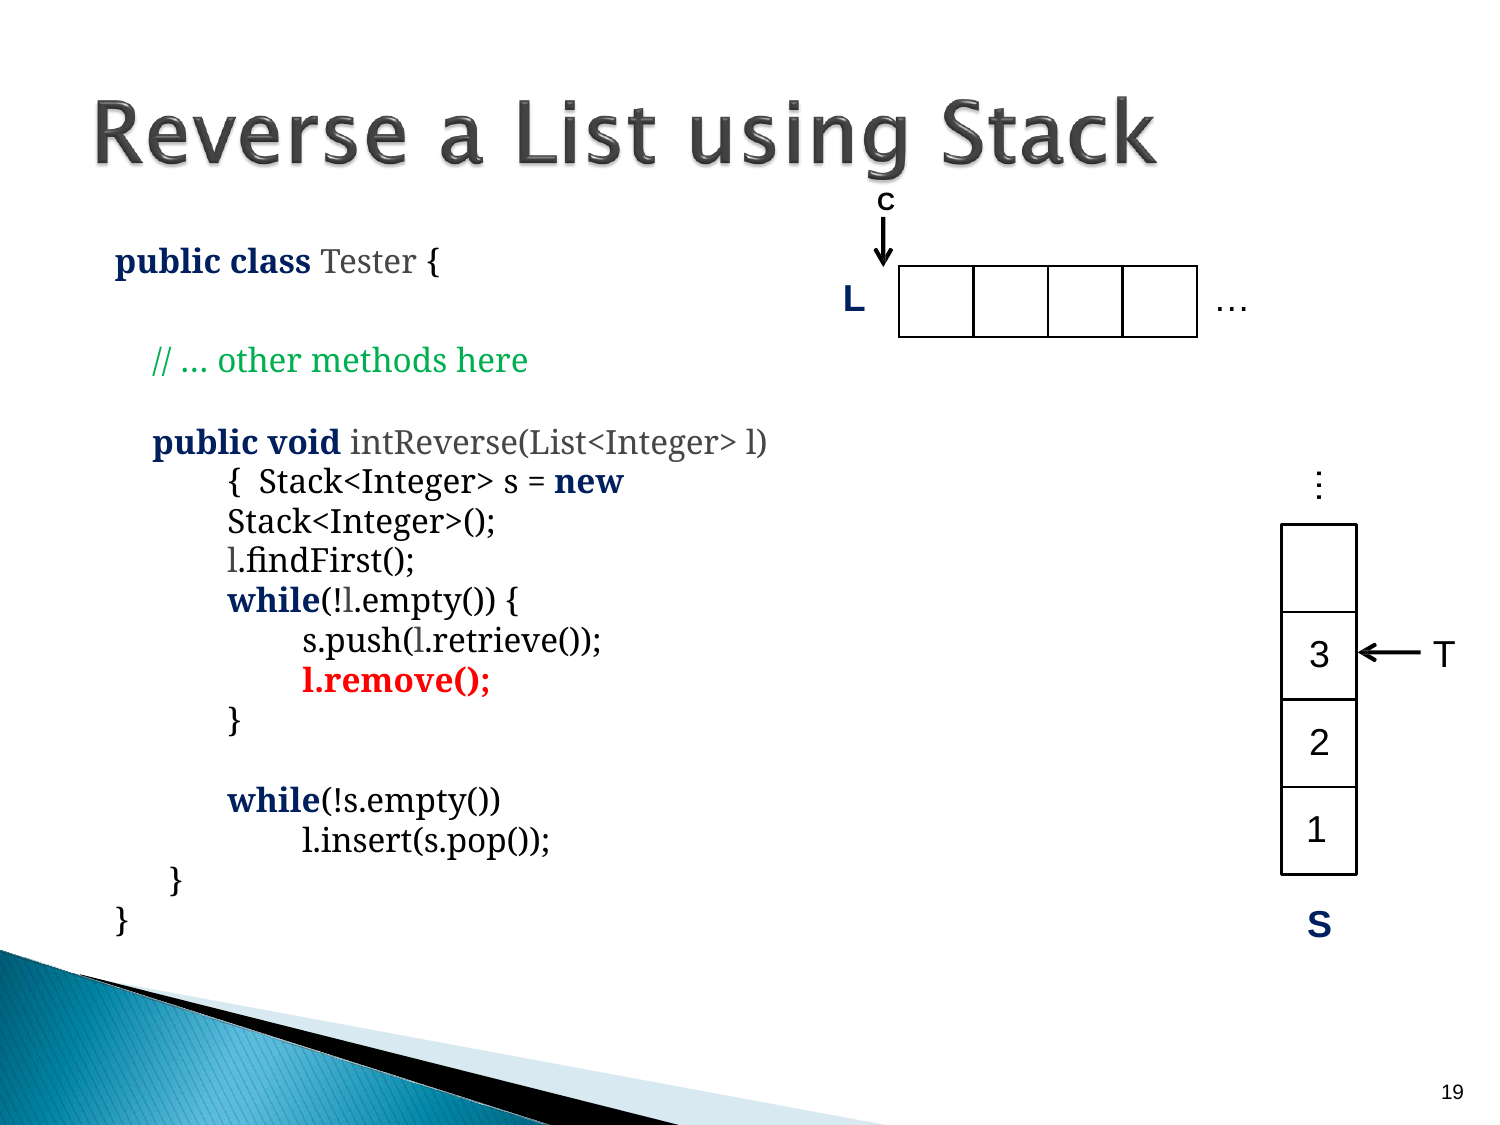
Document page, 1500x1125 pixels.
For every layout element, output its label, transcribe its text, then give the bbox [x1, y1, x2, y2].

table_header [1049, 267, 1121, 336]
text_box 1 [1304, 805, 1330, 851]
text_box … [1288, 465, 1331, 507]
text_box 3 [1307, 629, 1333, 675]
text_box } [112, 899, 134, 940]
text_box [1281, 700, 1357, 787]
text_box [5, 51, 1286, 198]
text_box [1281, 787, 1357, 875]
text_box S [1305, 899, 1335, 945]
text_box [1357, 642, 1421, 663]
text_box 2 [1307, 718, 1333, 764]
text_box l.findFirst(); while(!l.empty()) { s.push(l.retrieve()); l.remove(); } [225, 539, 656, 739]
text_box … [1210, 273, 1253, 319]
text_box L [840, 280, 868, 319]
table_header [1124, 267, 1196, 336]
table_header [975, 267, 1047, 336]
text_box } [166, 859, 188, 900]
picture [0, 948, 558, 1125]
table_header [900, 267, 972, 336]
text_box C public class Tester { [112, 185, 896, 280]
text_box // … other methods here public void intReverse(List<Integer> l) { Stack<Integer> s = new Stack<Integer>(); [150, 339, 898, 541]
text_box [1281, 524, 1357, 612]
slide_number 10 [1436, 1080, 1469, 1125]
text_box while(!s.empty()) l.insert(s.pop()); [225, 779, 606, 860]
text_box T [1430, 629, 1458, 675]
text_box [1281, 612, 1357, 700]
